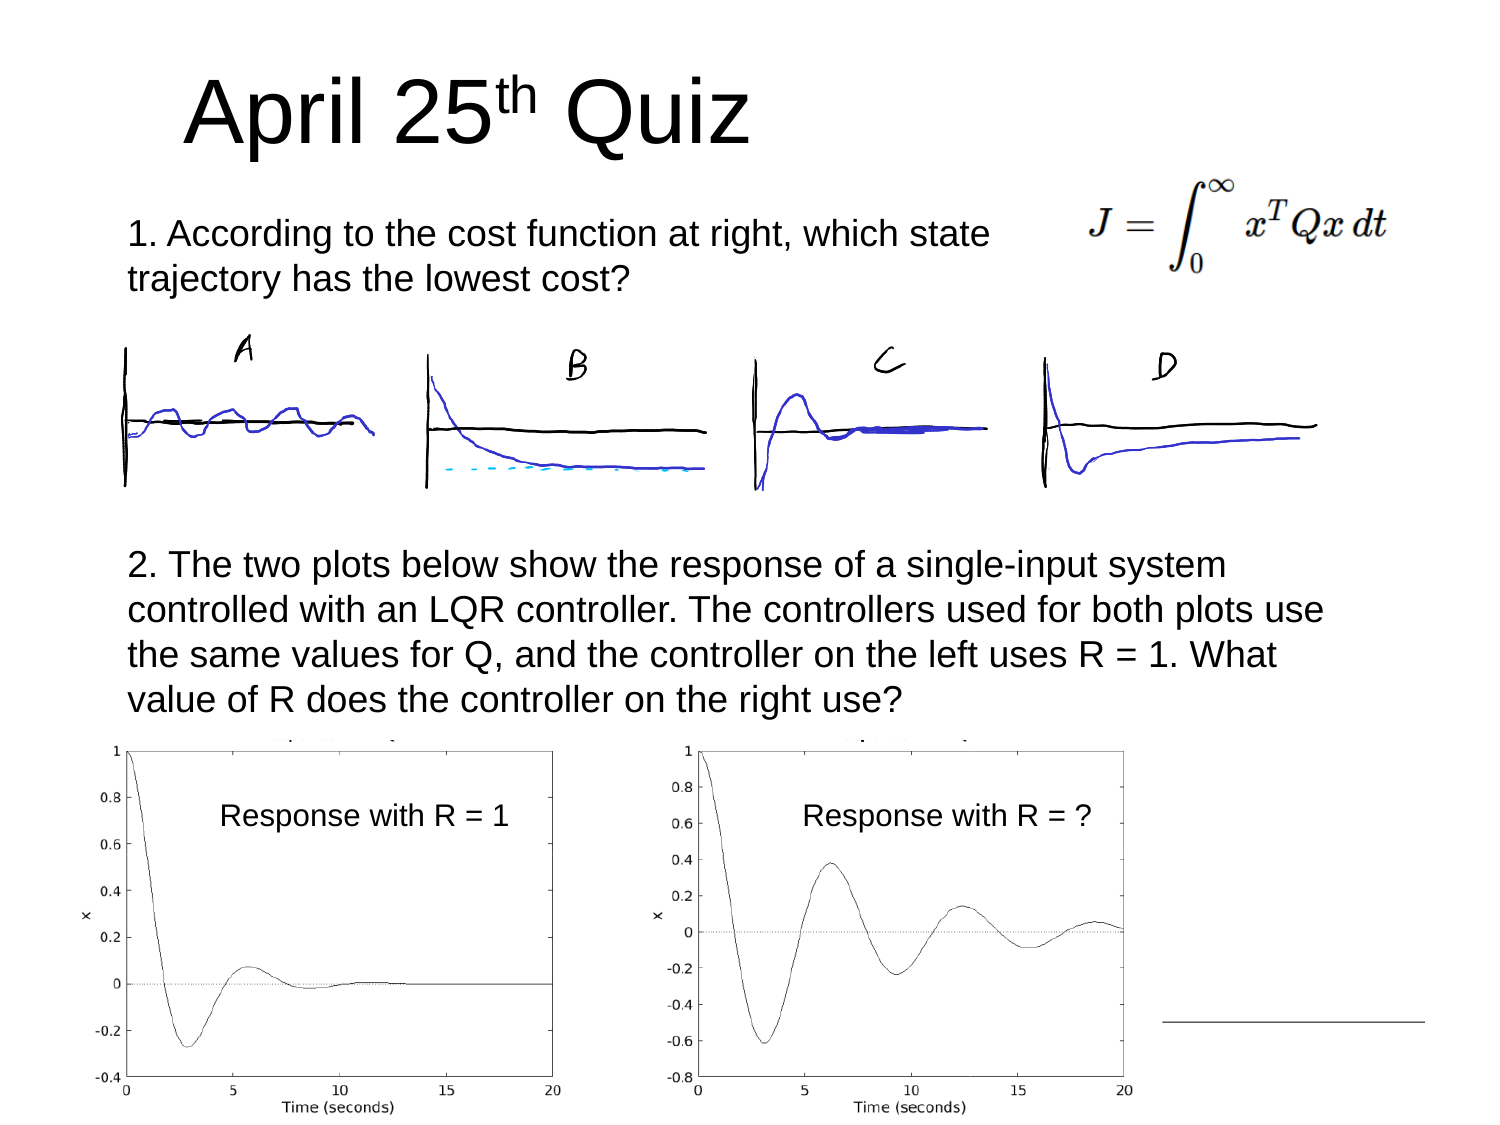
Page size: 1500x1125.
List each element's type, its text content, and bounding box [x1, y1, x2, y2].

text_box 1. According to the cost function at right, which state trajectory has the lowest cost? [112, 201, 1044, 300]
picture [65, 740, 1163, 1125]
picture [74, 307, 1355, 534]
title April 25th Quiz [75, 13, 863, 202]
picture [1049, 159, 1420, 301]
text_box 2. The two plots below show the response of a single-input system controlled with an LQR controller. The controllers used for both plots use the same values for Q, and the controller on the left uses R = 1. What value of R does the controller on the right use? [112, 532, 1388, 716]
